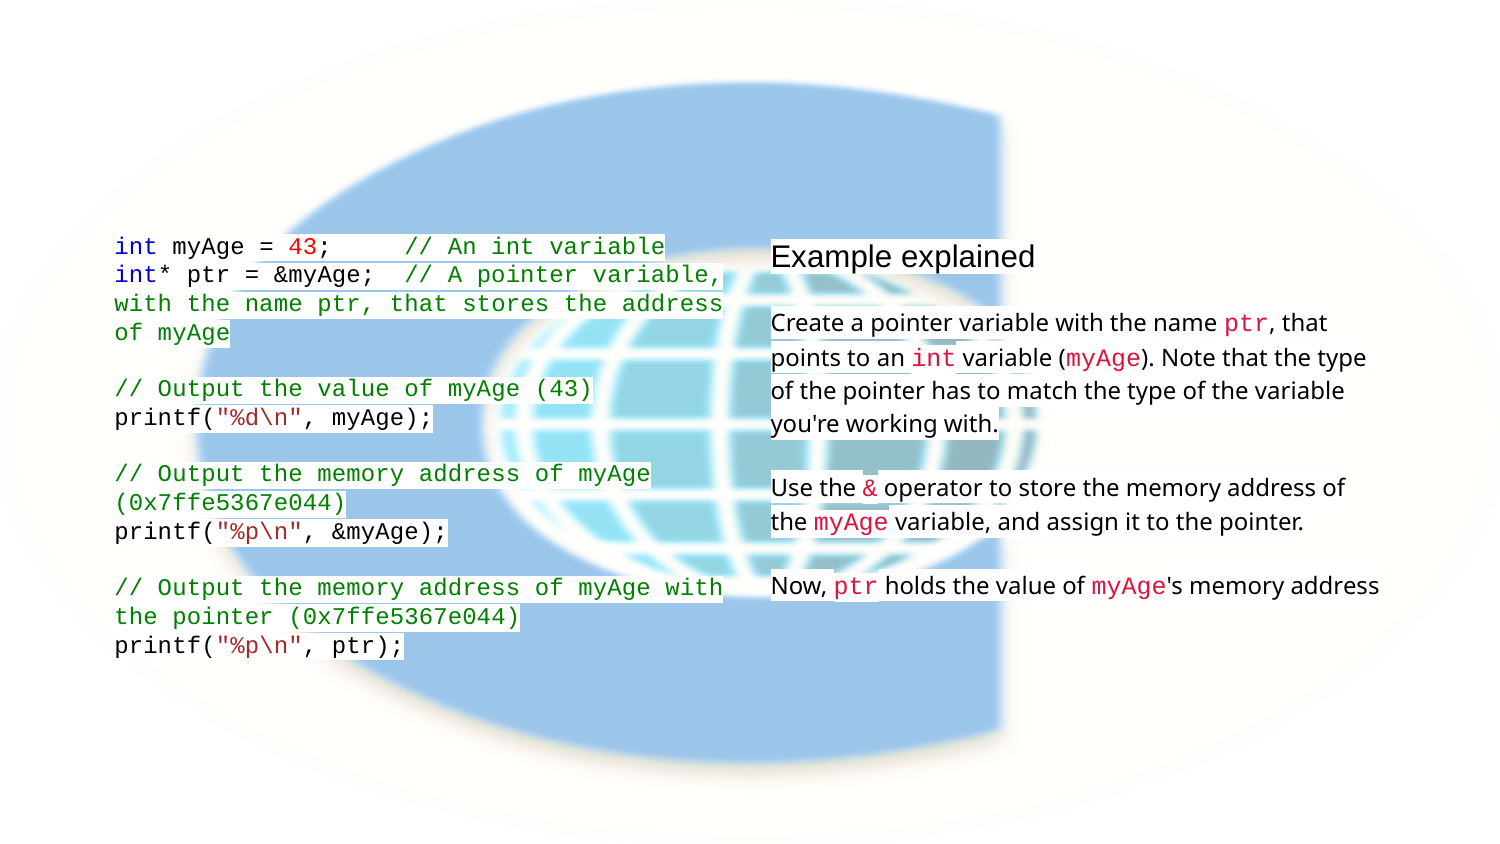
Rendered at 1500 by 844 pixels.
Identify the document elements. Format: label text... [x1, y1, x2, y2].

list Example explained Create a pointer variable with the name ptr, that points to an int variable (myAge). Note that the type of the pointer has to match the type of the variable you're working with. Use the & operator to store the memory address of the myAge variable, and assign it to the pointer. Now, ptr holds the value of myAge's memory address [759, 224, 1397, 760]
list int myAge = 43; // An int variable int* ptr = &myAge; // A pointer variable, with the name ptr, that stores the address of myAge // Output the value of myAge (43) printf("%d\n", myAge); // Output the memory address of myAge (0x7ffe5367e044) printf("%p\n", &myAge); // Output the memory address of myAge with the pointer (0x7ffe5367e044) printf("%p\n", ptr); [103, 224, 741, 760]
